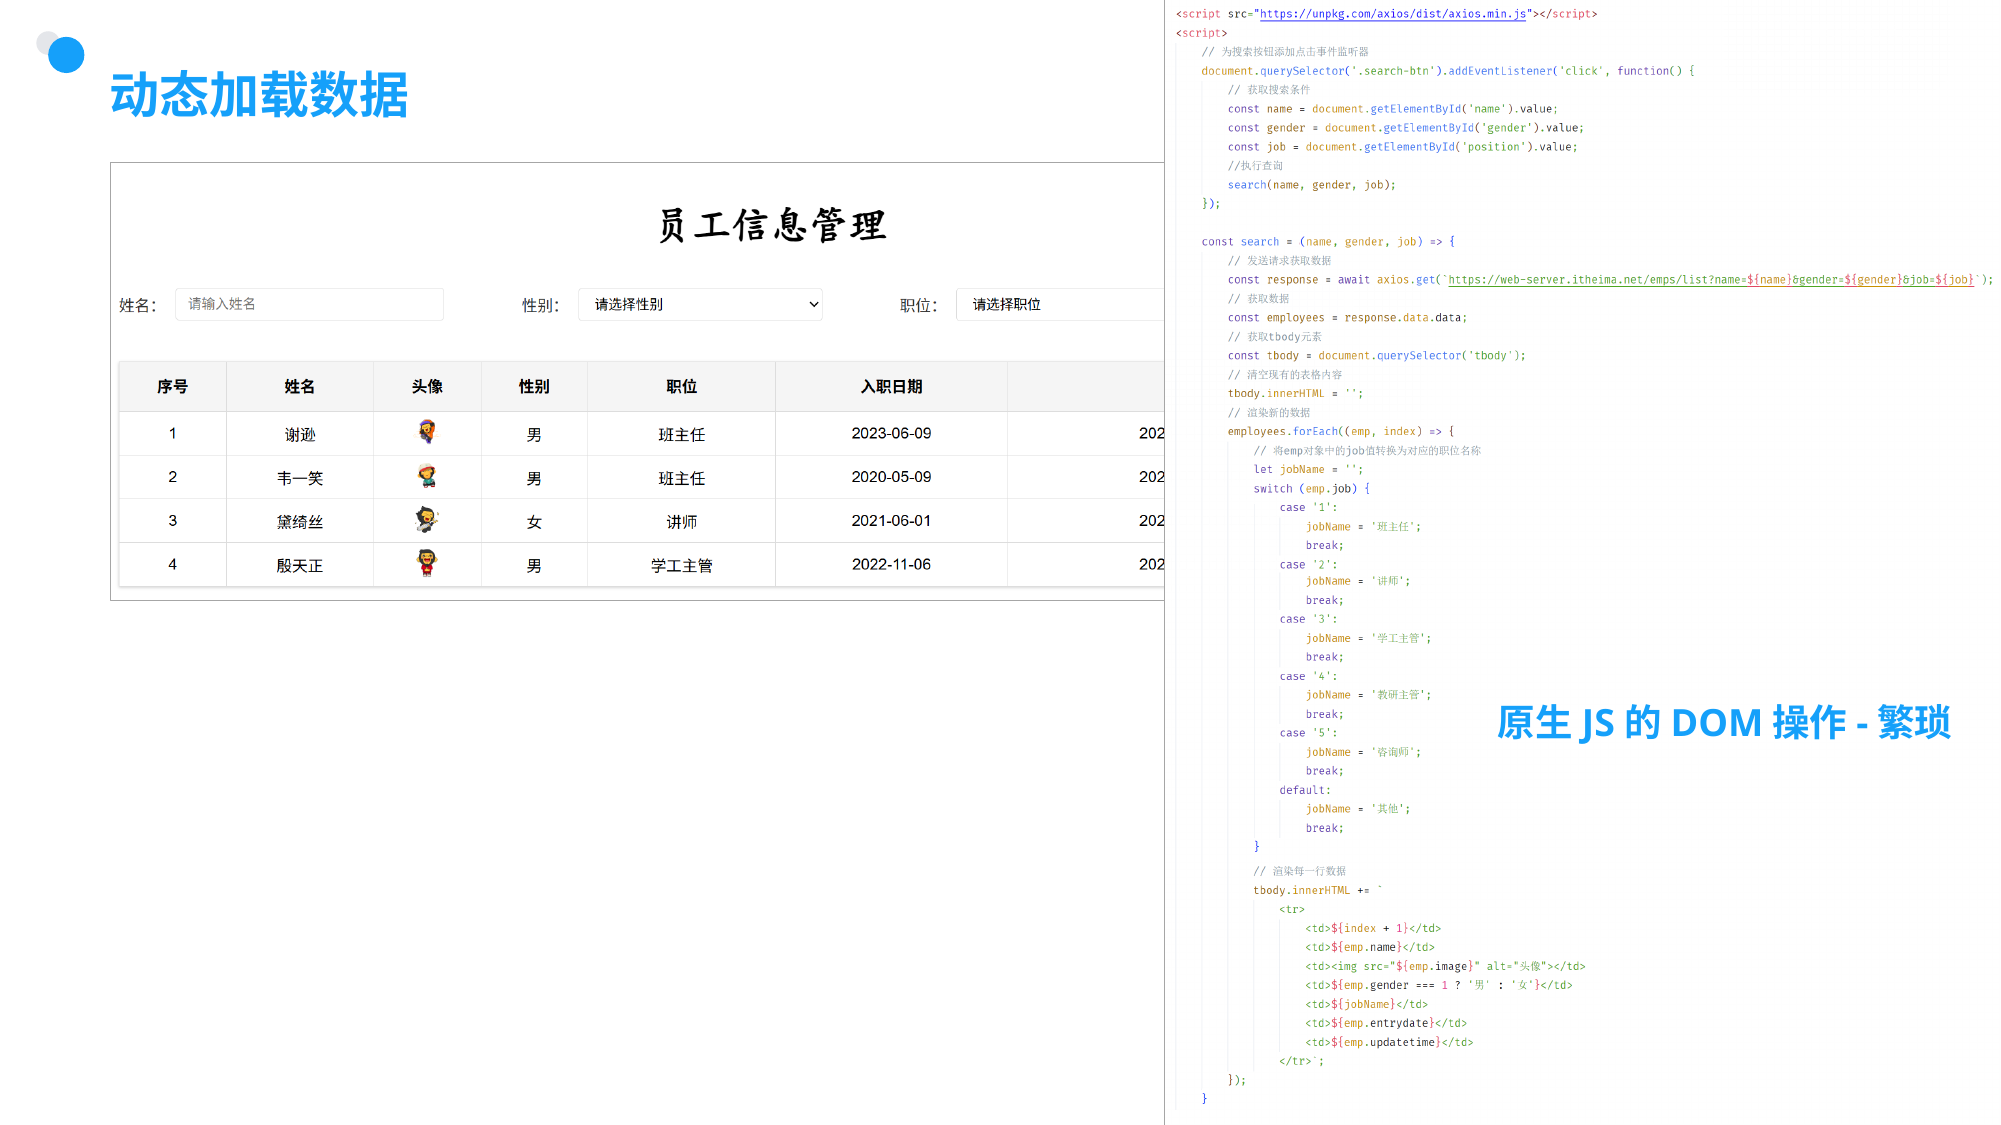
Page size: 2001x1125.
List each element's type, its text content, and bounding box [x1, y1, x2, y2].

title 动态加载数据 [94, 54, 1164, 133]
picture [110, 0, 2000, 1125]
